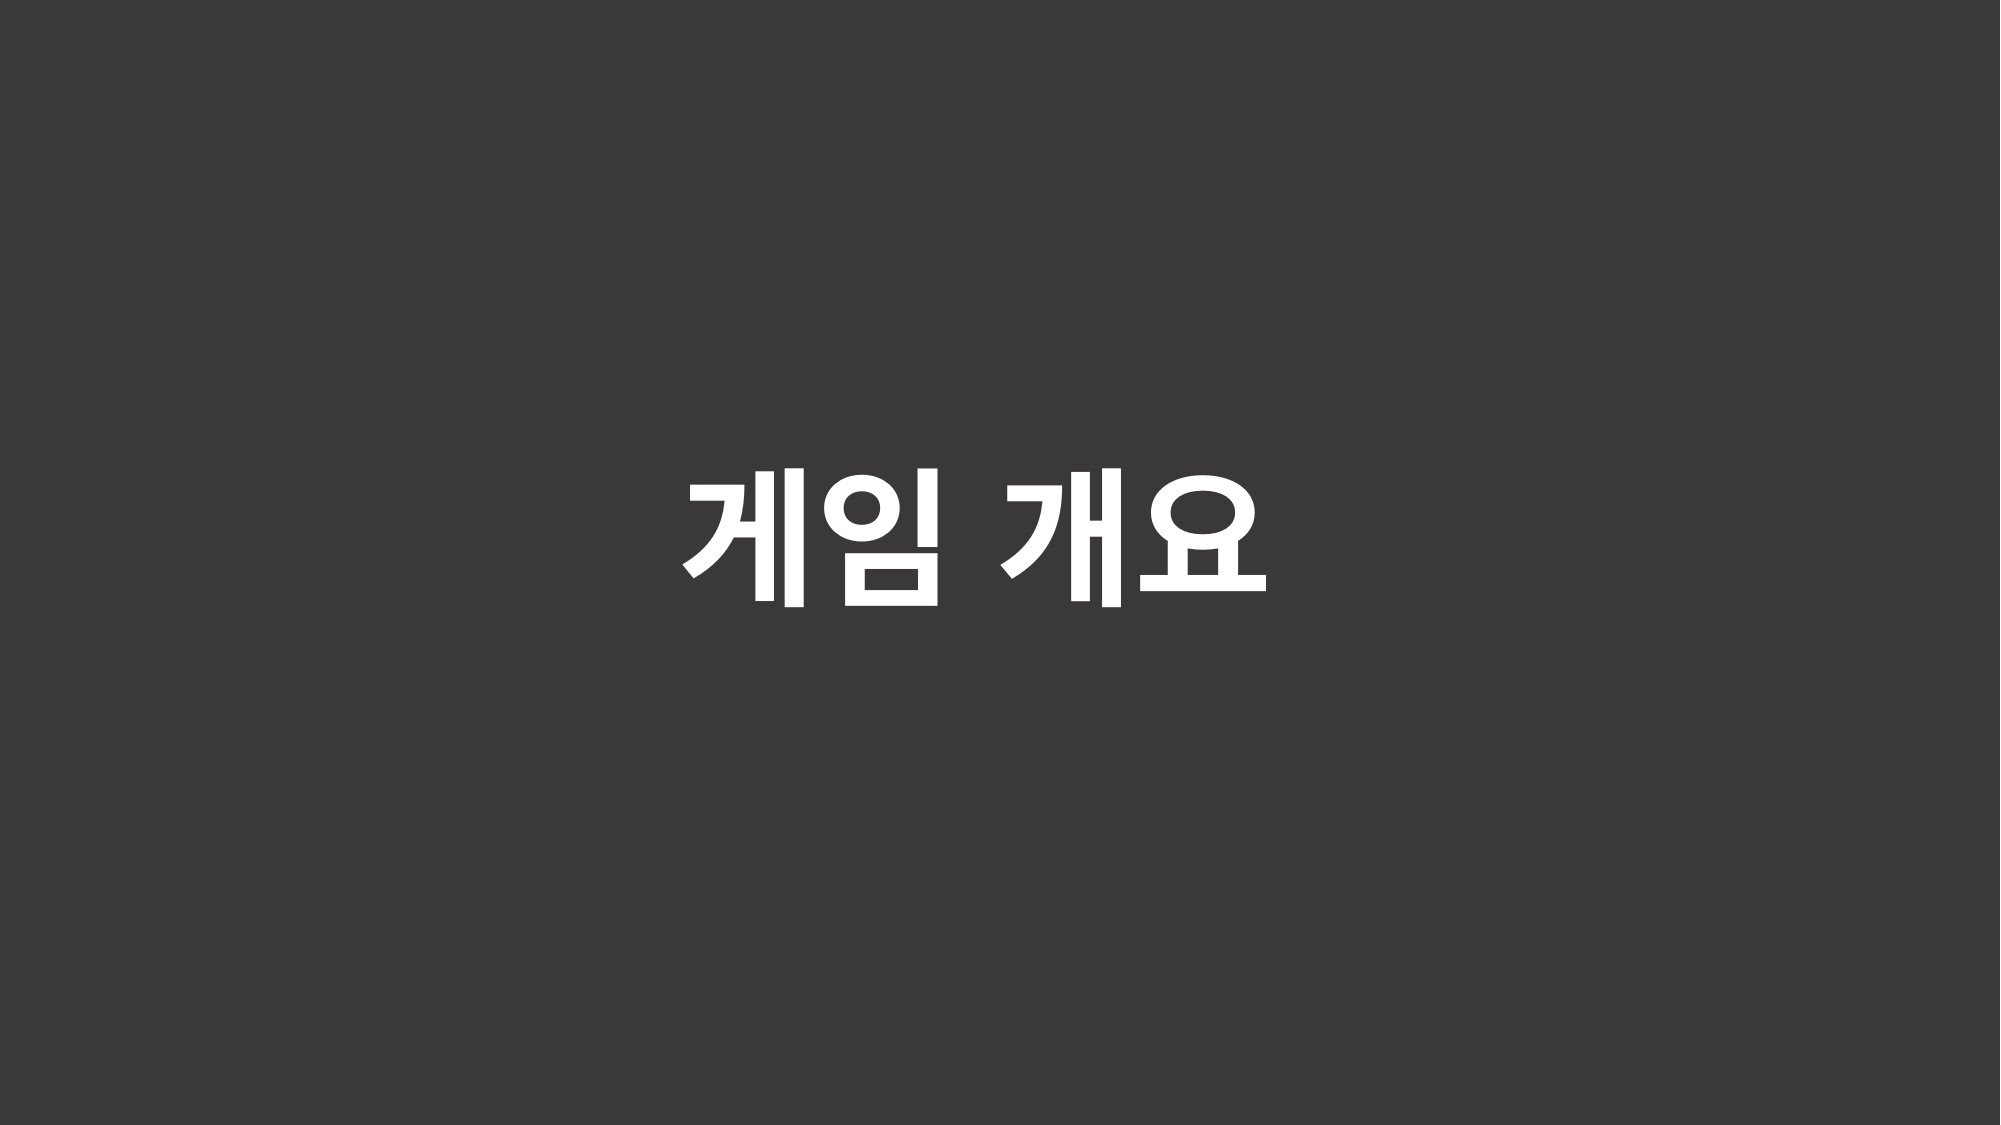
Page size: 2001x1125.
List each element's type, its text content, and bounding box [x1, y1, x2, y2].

text_box 게임 개요 [663, 437, 1383, 633]
